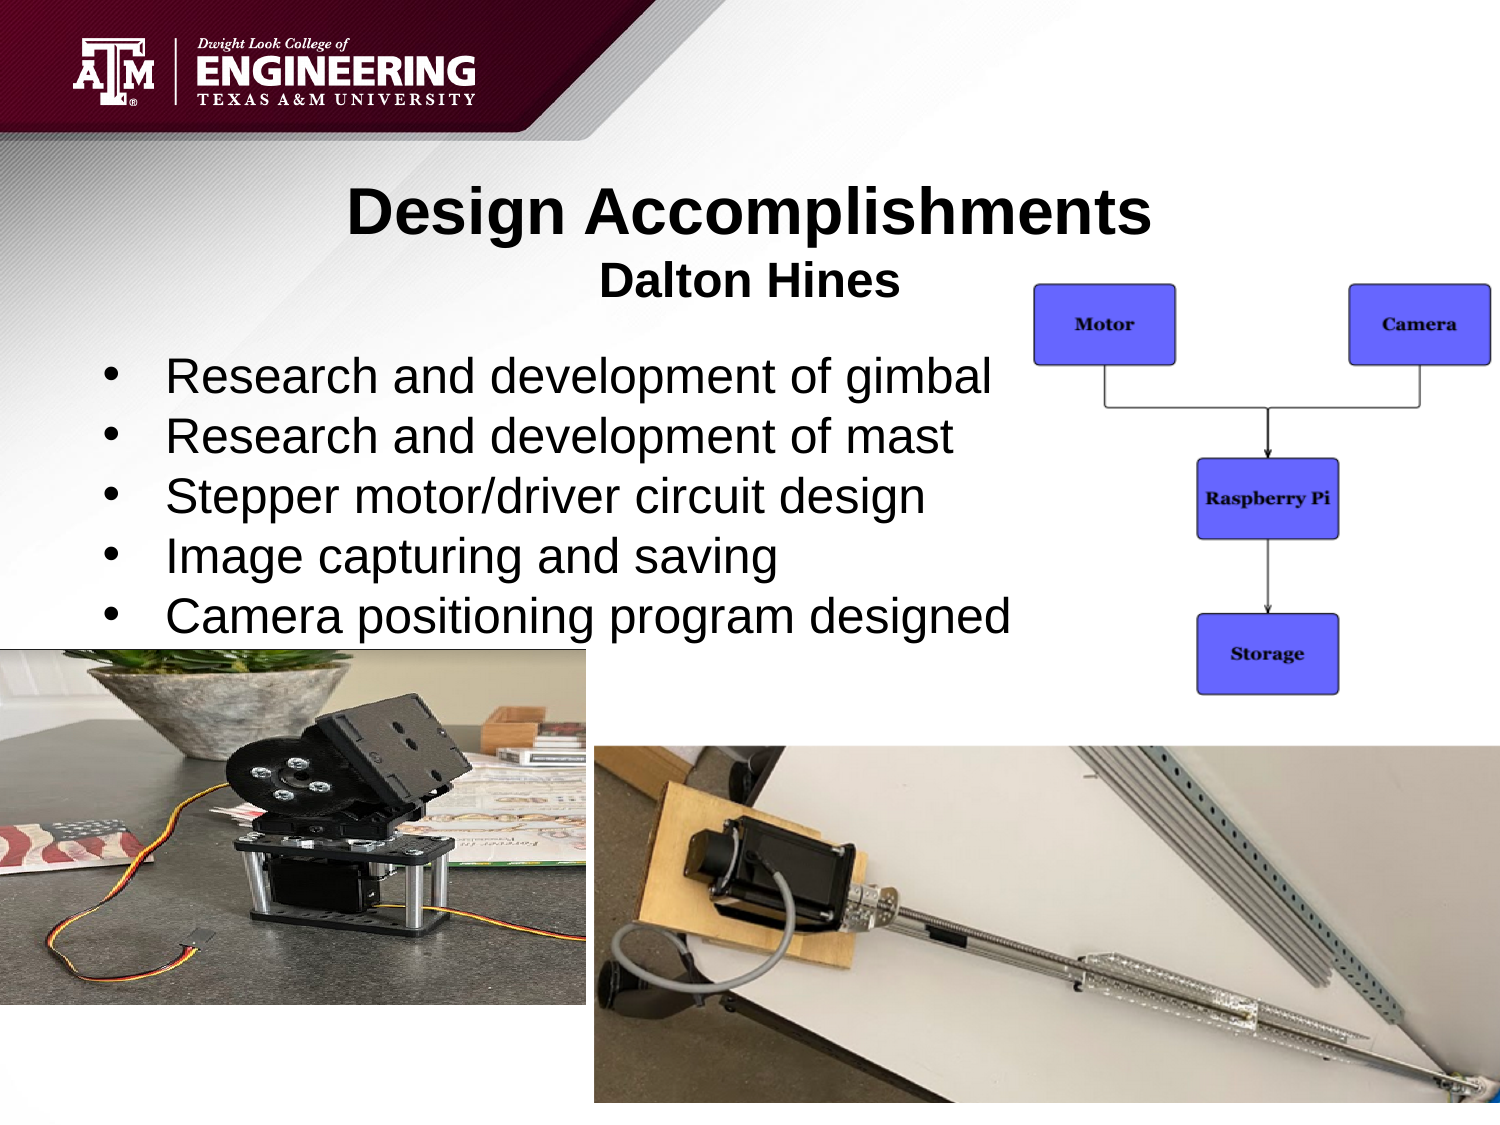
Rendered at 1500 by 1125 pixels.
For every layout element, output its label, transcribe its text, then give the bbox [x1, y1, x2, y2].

list Research and development of gimbal Research and development of mast Stepper motor/driver circuit design Image capturing and saving Camera positioning program designed [75, 336, 1015, 1005]
picture [0, 0, 1500, 1125]
title Design Accomplishments Dalton Hines [75, 172, 1425, 304]
